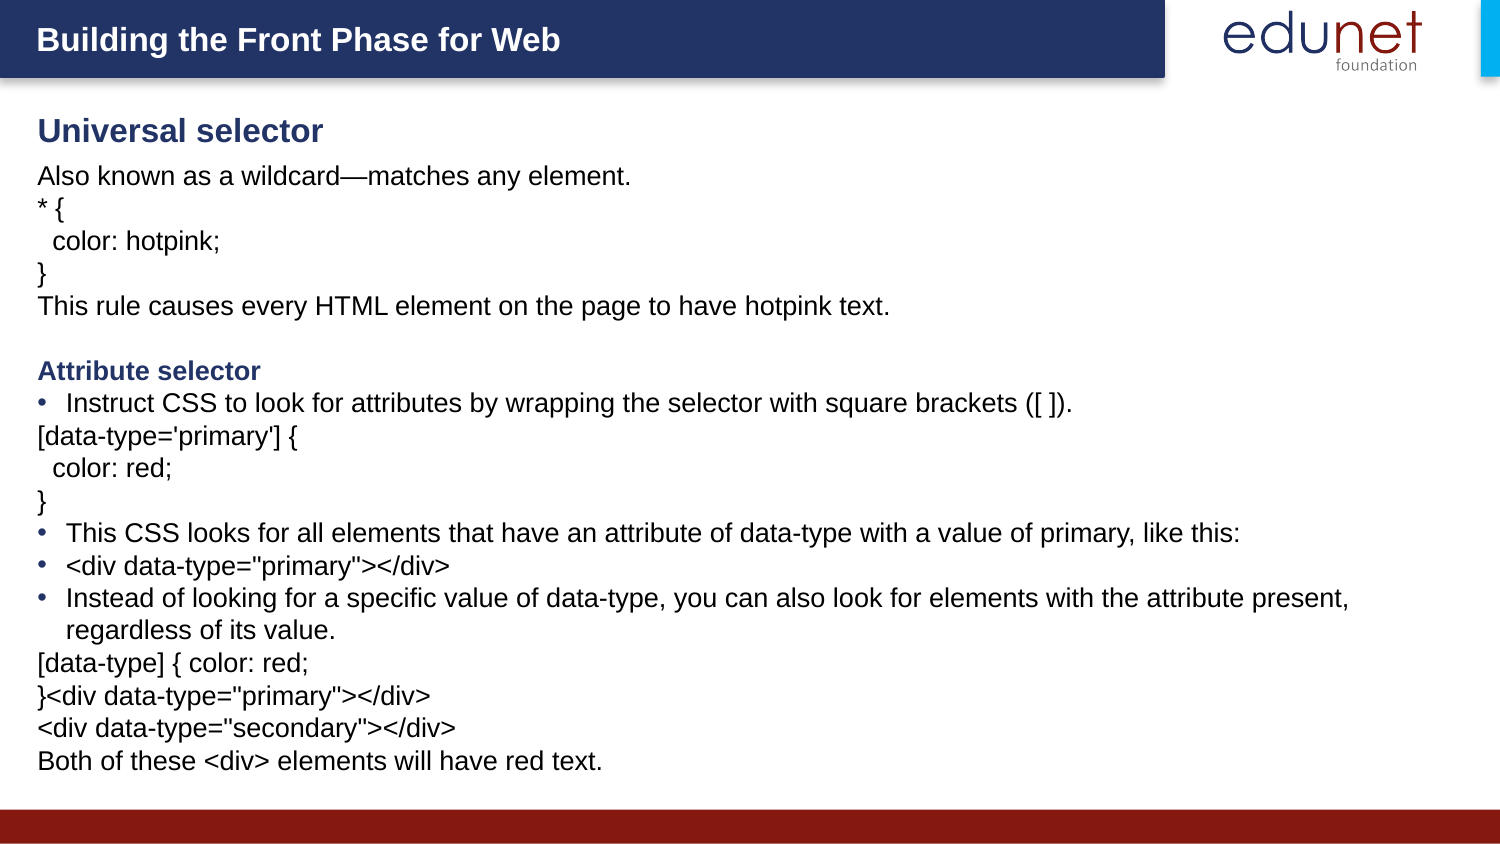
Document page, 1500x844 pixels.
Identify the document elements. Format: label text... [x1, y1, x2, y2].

text_box Universal selector [22, 102, 734, 157]
text_box Also known as a wildcard—matches any element. * { color: hotpink; } This rule causes every HTML element on the page to have hotpink text. Attribute selector Instruct CSS to look for attributes by wrapping the selector with square brackets ([ ]). [data-type='primary'] { color: red; } This CSS looks for all elements that have an attribute of data-type with a value of primary, like this: <div data-type="primary"></div> Instead of looking for a specific value of data-type, you can also look for elements with the attribute present, regardless of its value. [data-type] { color: red; }<div data-type="primary"></div> <div data-type="secondary"></div> Both of these <div> elements will have red text. [22, 150, 1400, 783]
picture [1219, 8, 1424, 75]
